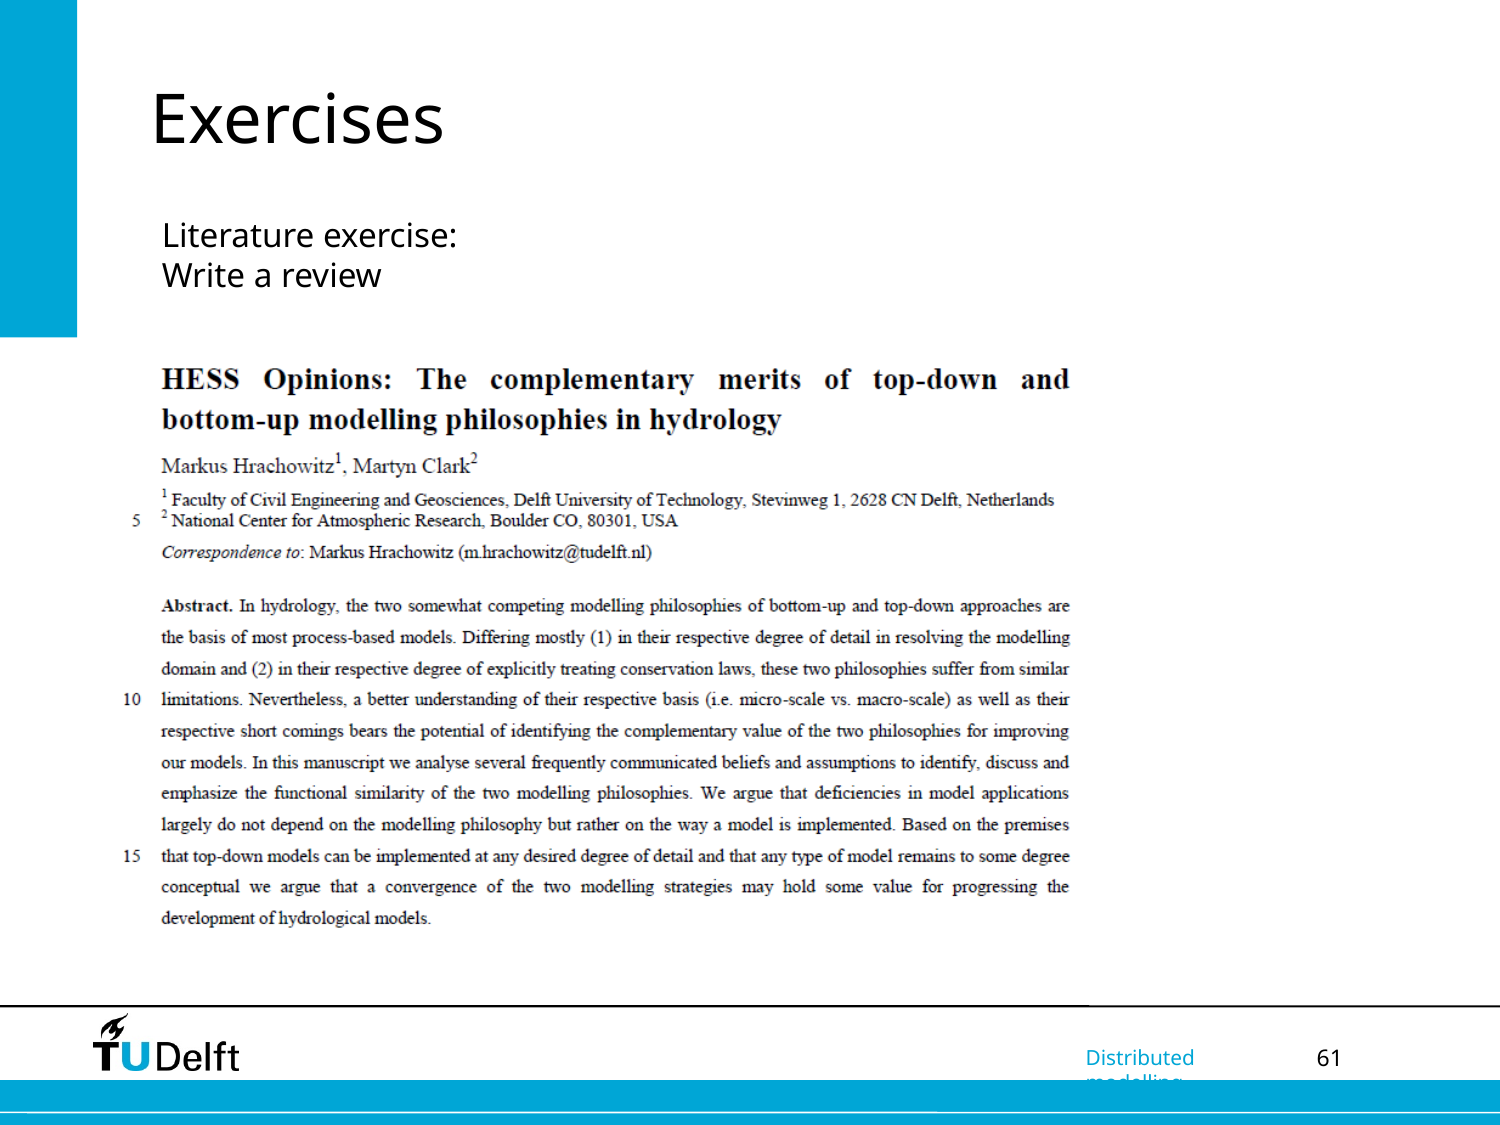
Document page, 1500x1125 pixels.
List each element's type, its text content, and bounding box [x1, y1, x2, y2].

picture [109, 316, 1124, 941]
text_box Literature exercise: Write a review [147, 206, 830, 302]
picture [93, 1013, 239, 1071]
title Exercises [150, 75, 1325, 178]
